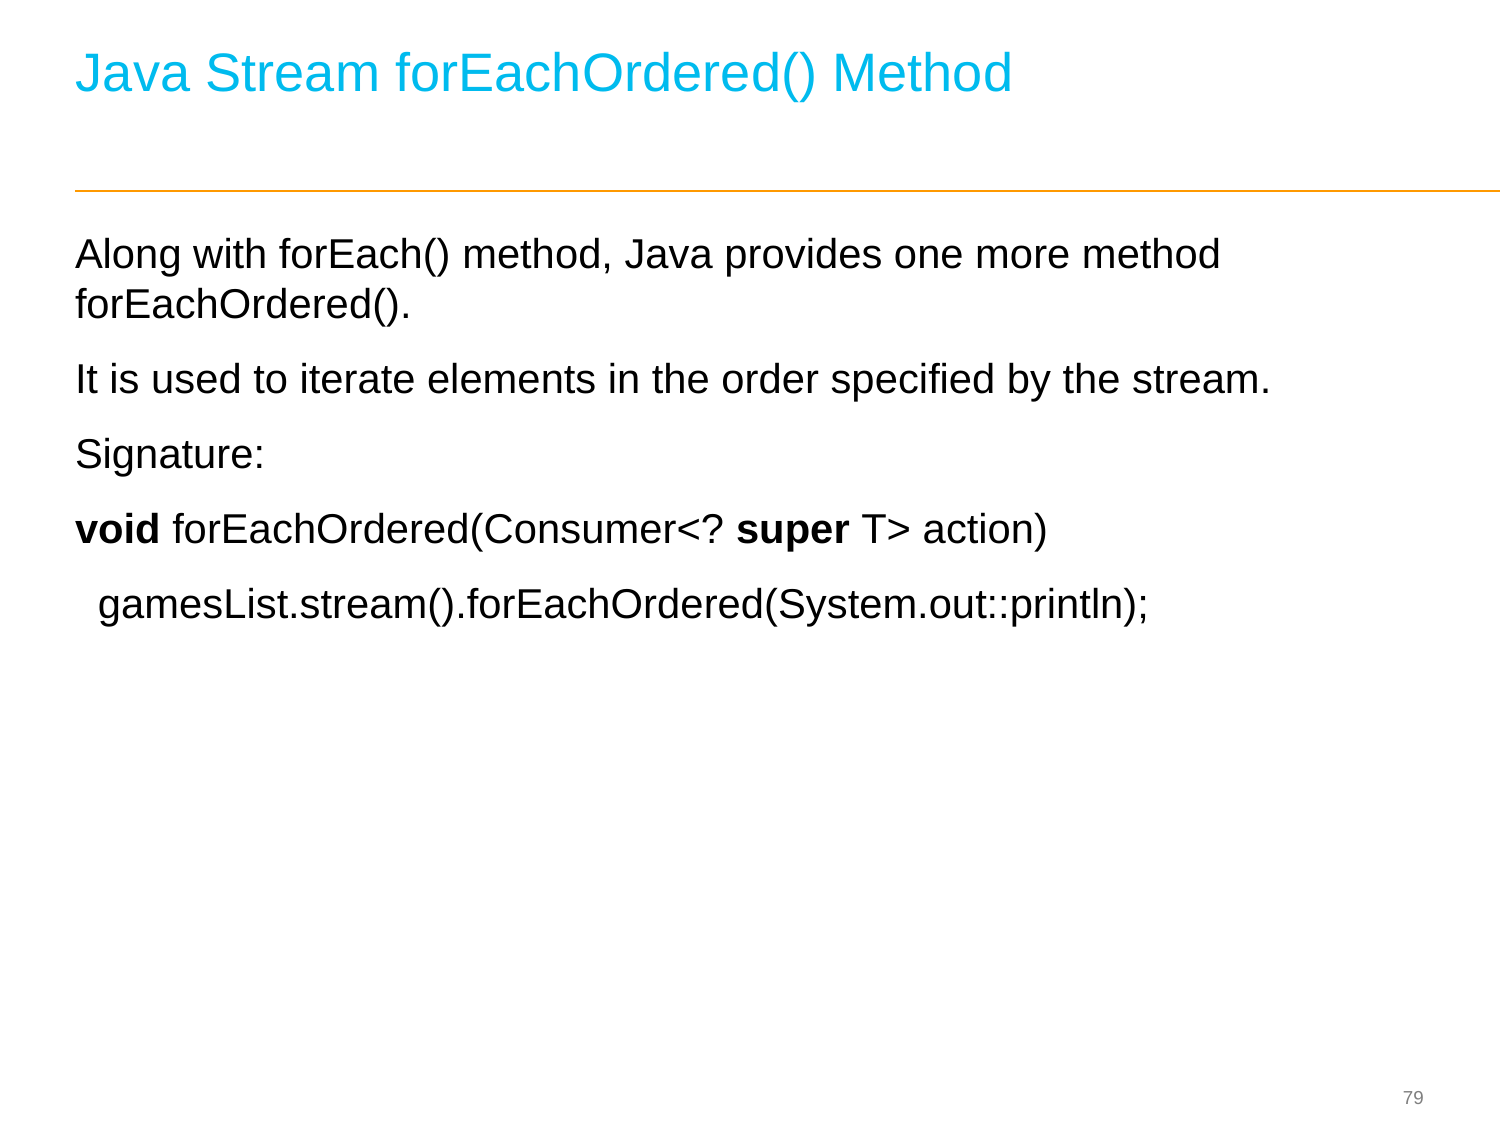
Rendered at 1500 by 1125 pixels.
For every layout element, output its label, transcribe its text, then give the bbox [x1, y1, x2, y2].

list Along with forEach() method, Java provides one more method forEachOrdered(). It is used to iterate elements in the order specified by the stream. Signature: void forEachOrdered(Consumer<? super T> action) gamesList.stream().forEachOrdered(System.out::println); [75, 226, 1425, 1018]
title Java Stream forEachOrdered() Method [75, 27, 1422, 157]
